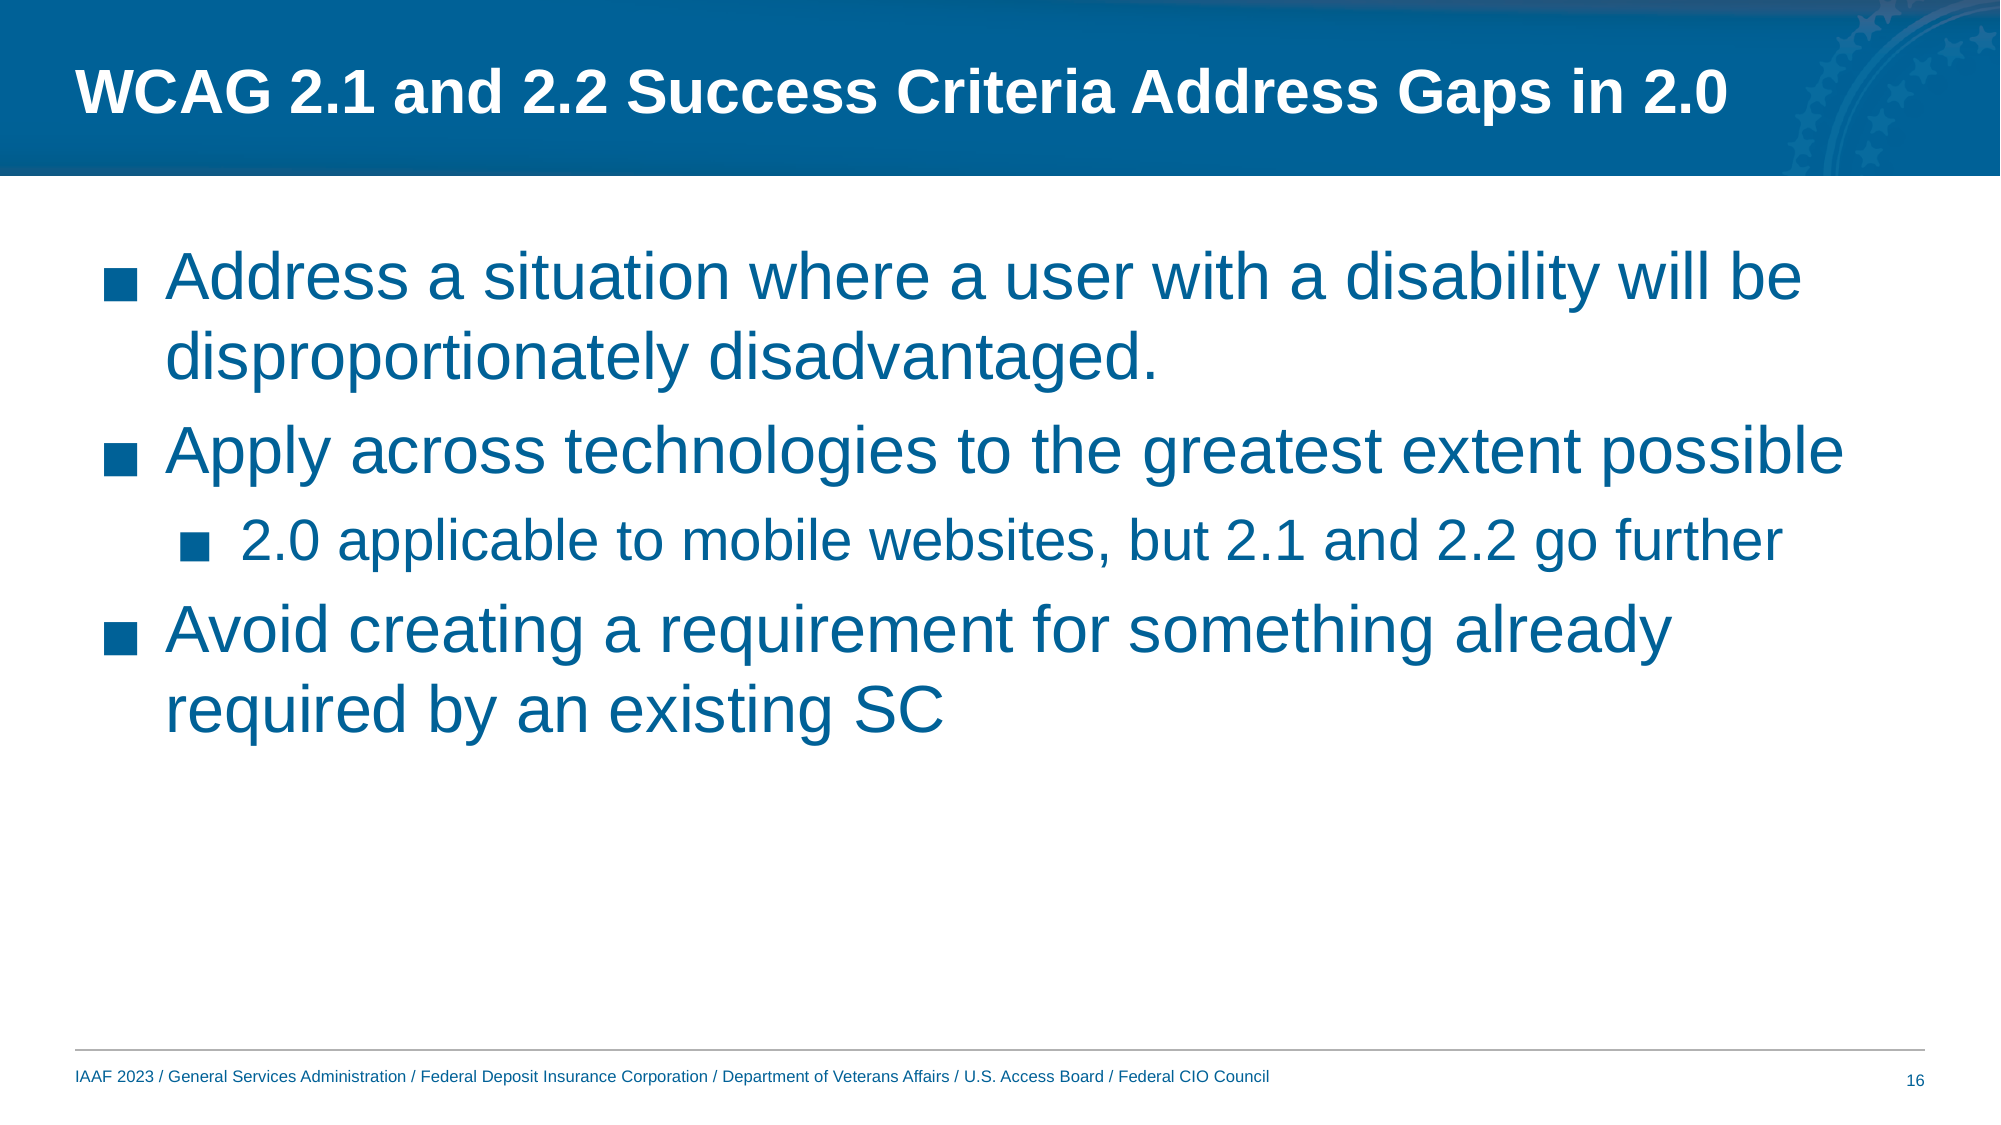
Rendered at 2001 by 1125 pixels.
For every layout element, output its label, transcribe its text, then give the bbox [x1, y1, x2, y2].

list Address a situation where a user with a disability will be disproportionately disadvantaged. Apply across technologies to the greatest extent possible 2.0 applicable to mobile websites, but 2.1 and 2.2 go further Avoid creating a requirement for something already required by an existing SC [75, 224, 1925, 1035]
slide_number 16 [1880, 1065, 1925, 1095]
picture [0, 168, 666, 176]
picture [0, 0, 2000, 176]
title WCAG 2.1 and 2.2 Success Criteria Address Gaps in 2.0 [75, 52, 1800, 128]
